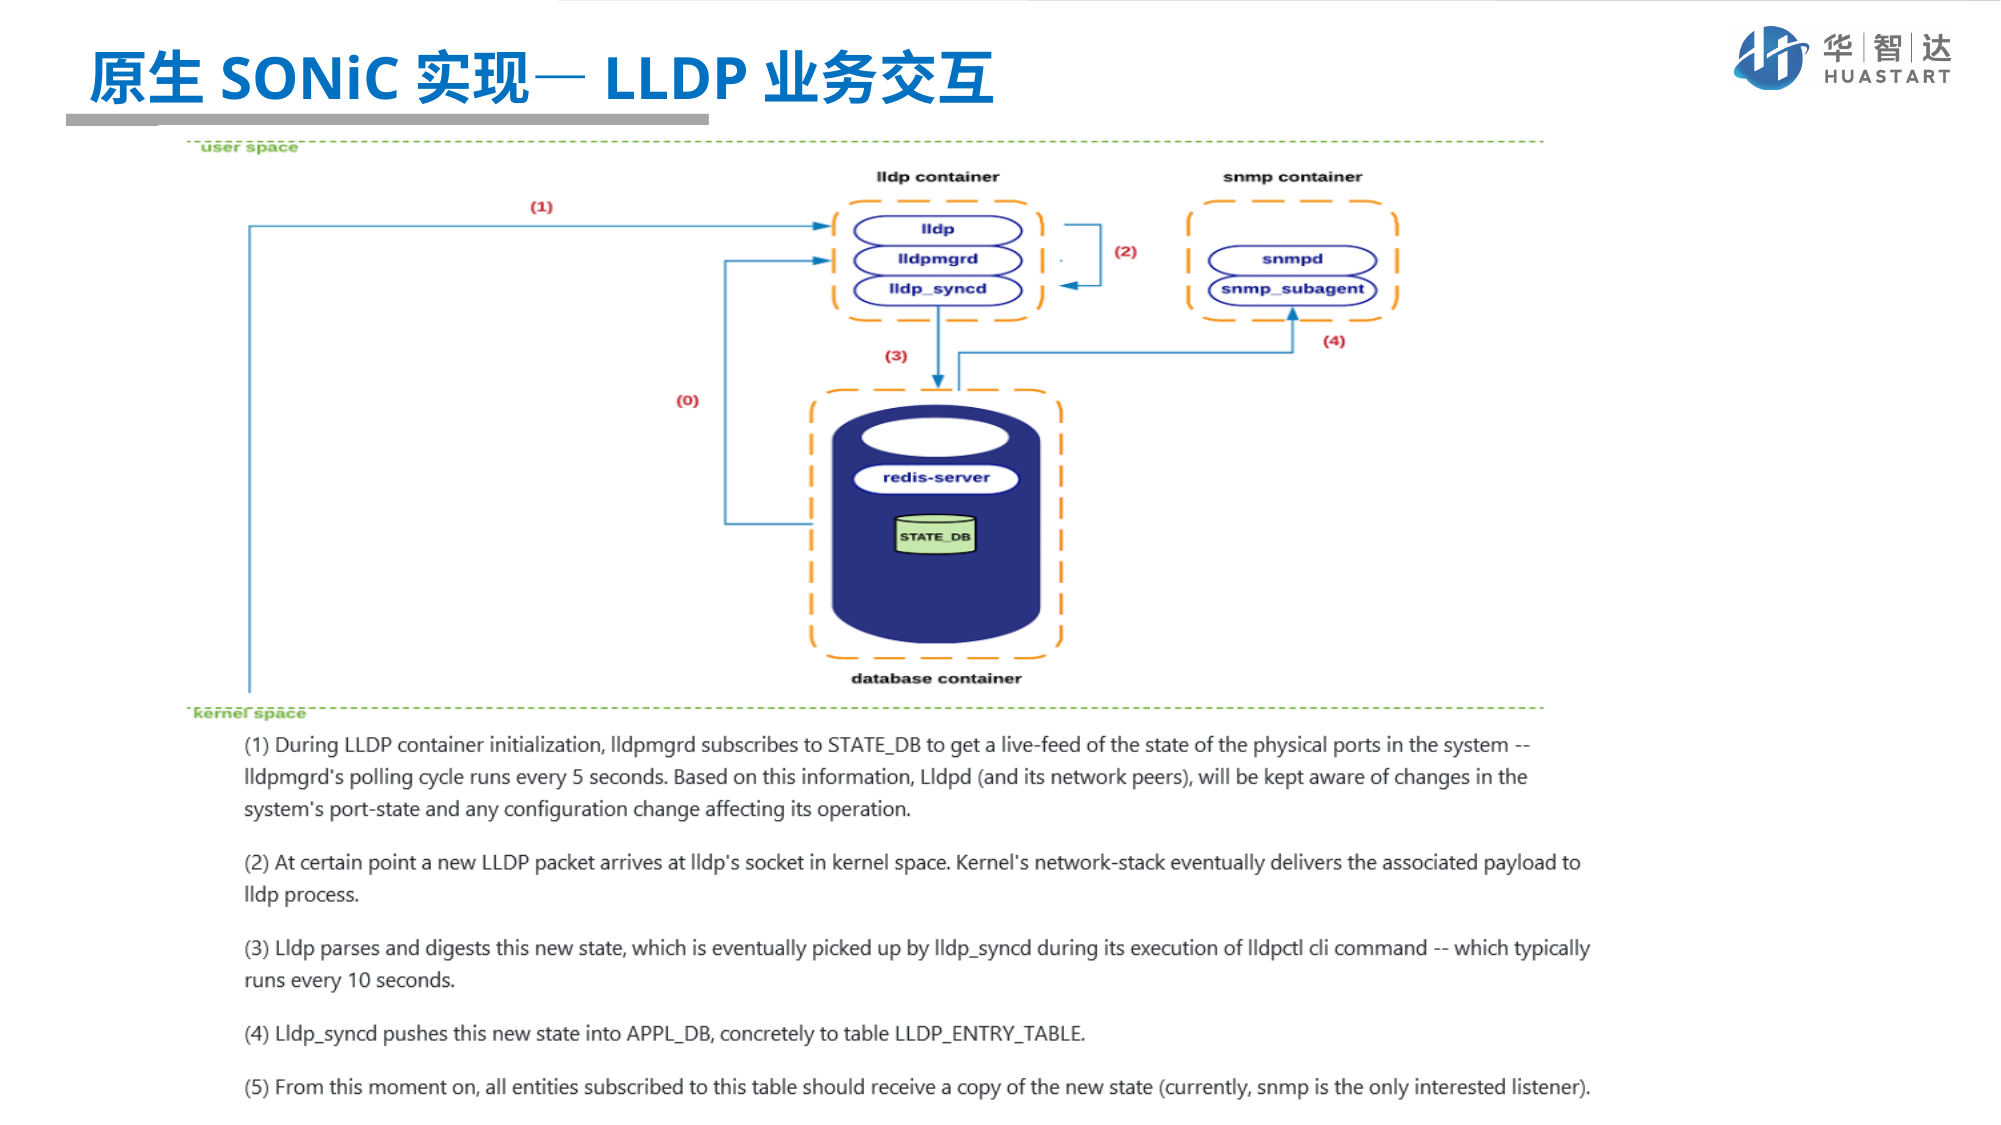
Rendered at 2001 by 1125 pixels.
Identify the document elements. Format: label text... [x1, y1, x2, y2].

picture [158, 125, 1609, 1105]
title 原生SONiC实现—LLDP业务交互 [74, 35, 1655, 126]
